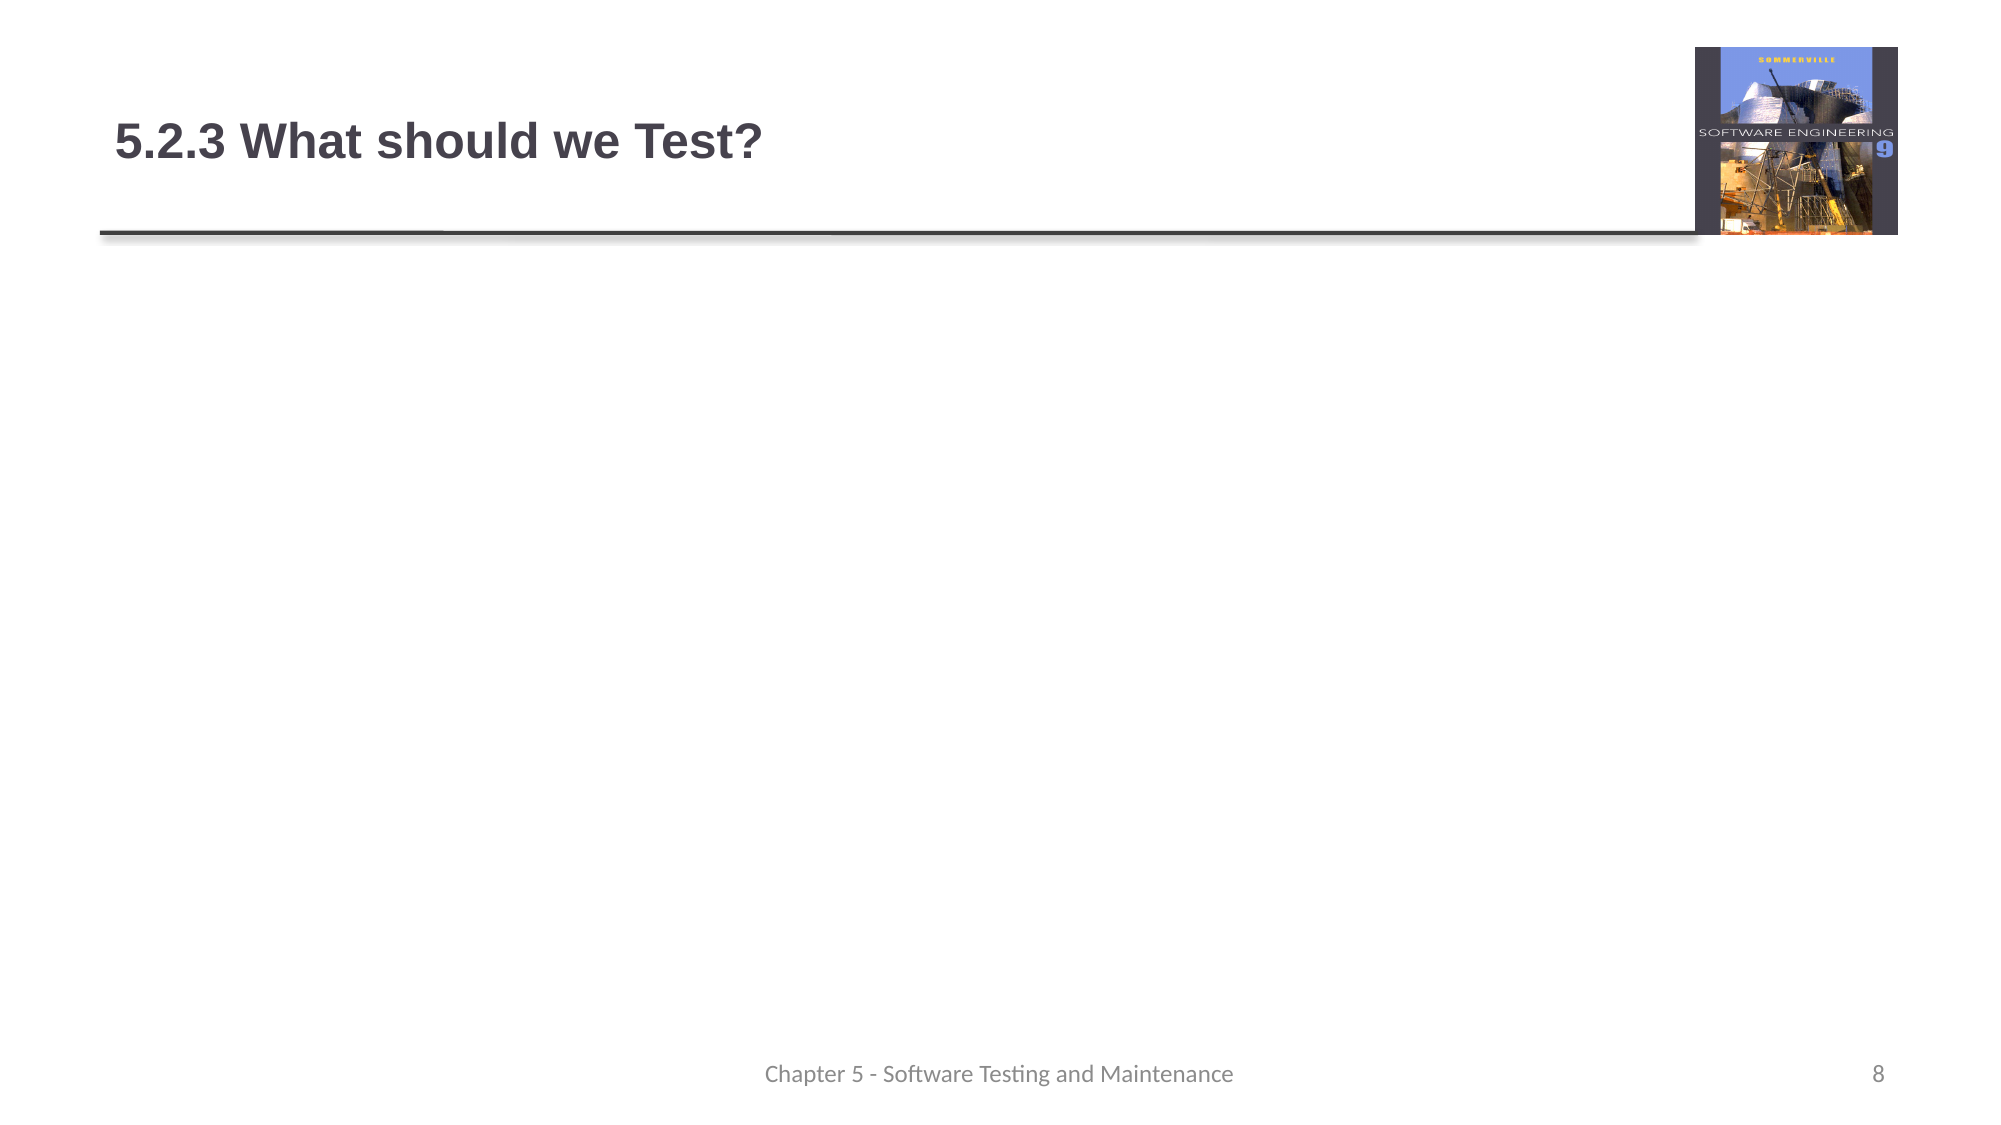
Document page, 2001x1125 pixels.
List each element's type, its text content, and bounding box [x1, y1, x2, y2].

title 5.2.3 What should we Test? [99, 44, 1696, 233]
slide_number 8 [1433, 1042, 1900, 1103]
picture [1696, 47, 1898, 235]
footer Chapter 5 - Software Testing and Maintenance [683, 1042, 1317, 1103]
